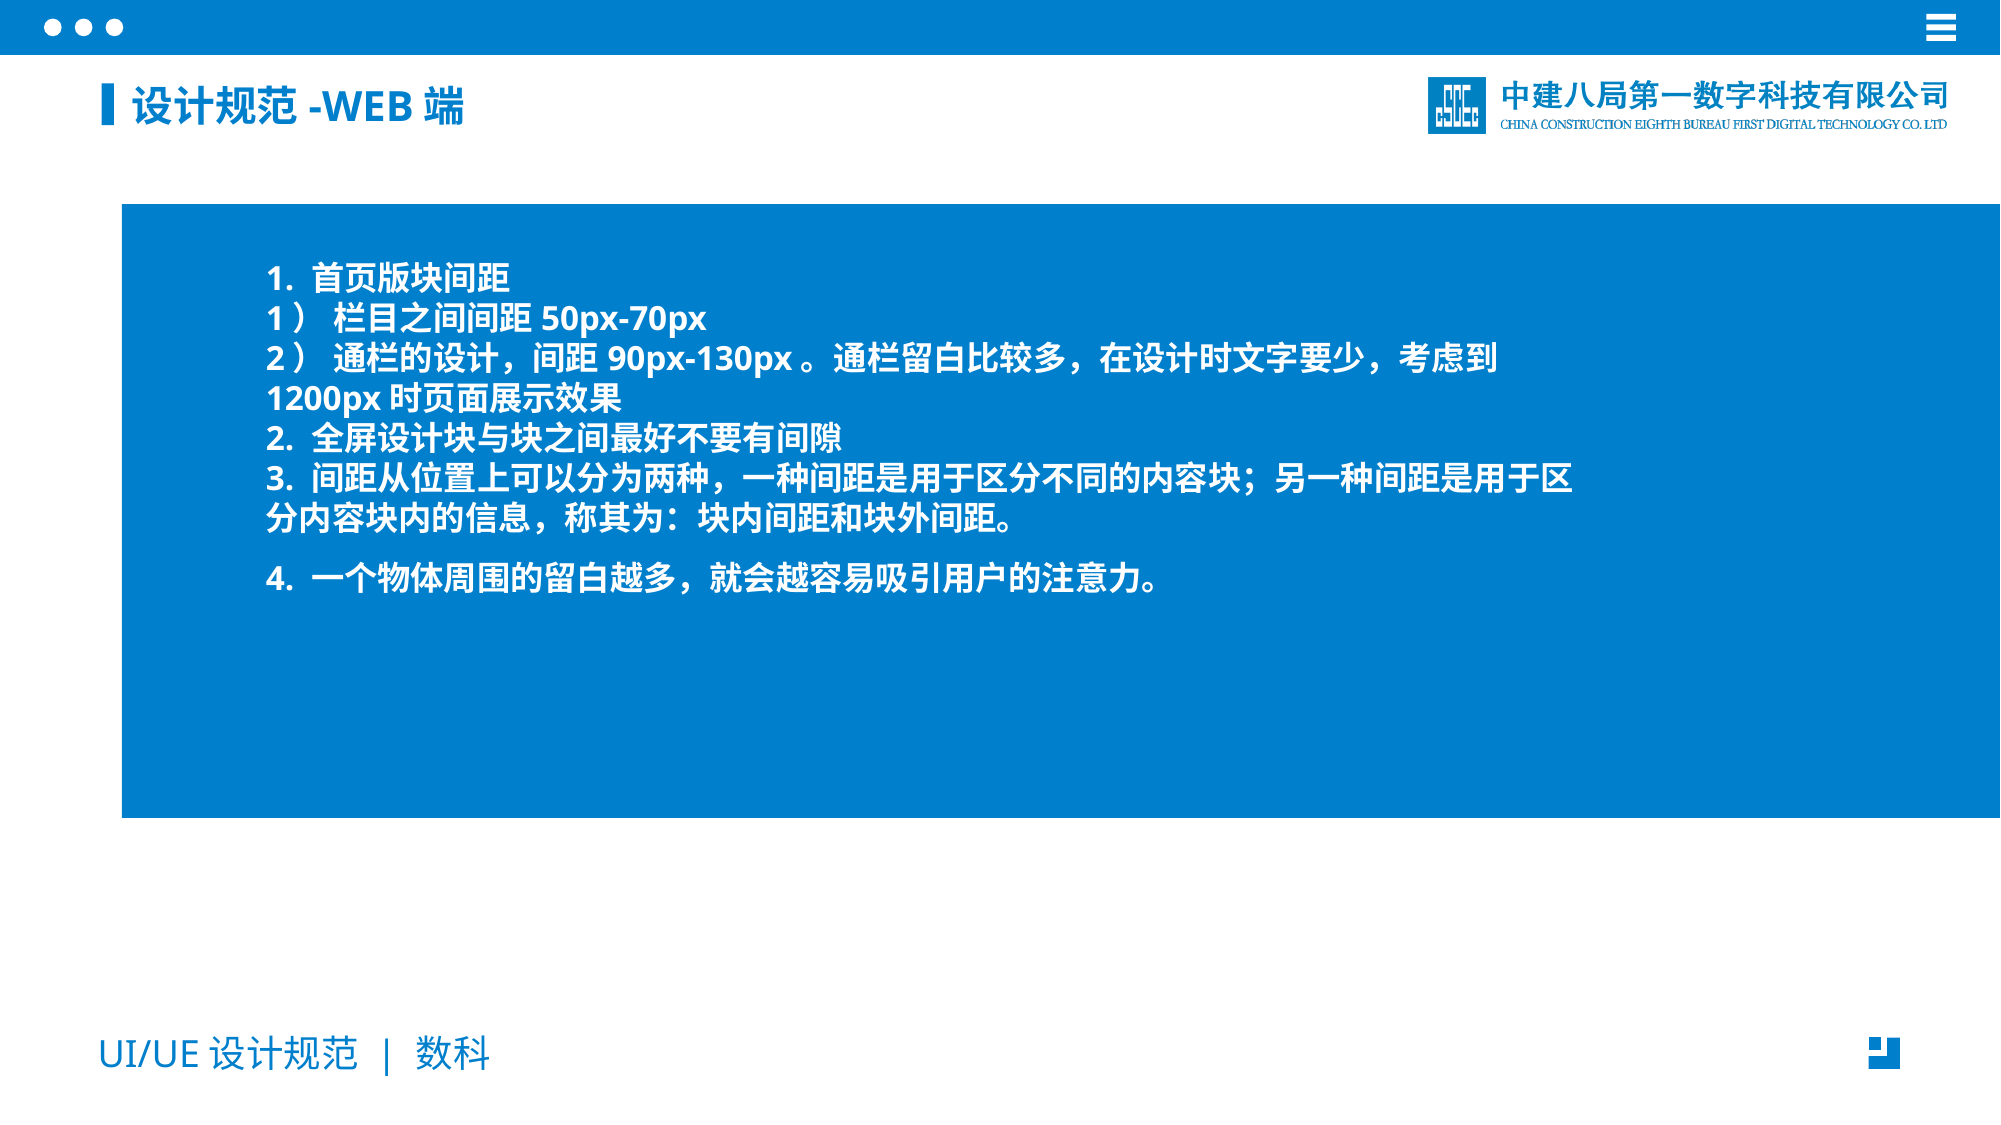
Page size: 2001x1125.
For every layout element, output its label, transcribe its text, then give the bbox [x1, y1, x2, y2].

picture [1463, 85, 1470, 126]
picture [1487, 77, 1947, 134]
text_box [100, 82, 115, 126]
text_box 设计规范-WEB端 [131, 79, 840, 130]
text_box 1. 首页版块间距 1） 栏目之间间距50px-70px 2） 通栏的设计，间距90px-130px。通栏留白比较多，在设计时文字要少，考虑到1200px时页面展示效果 2. 全屏设计块与块之间最好不要有间隙 3. 间距从位置上可以分为两种，一种间距是用于区分不同的内容块；另一种间距是用于区分内容块内的信息，称其为：块内间距和块外间距。 4. 一个物体周围的留白越多，就会越容易吸引用户的注意力。 [251, 250, 1611, 605]
text_box [121, 203, 2000, 819]
picture [1454, 85, 1460, 126]
picture [1437, 108, 1442, 126]
